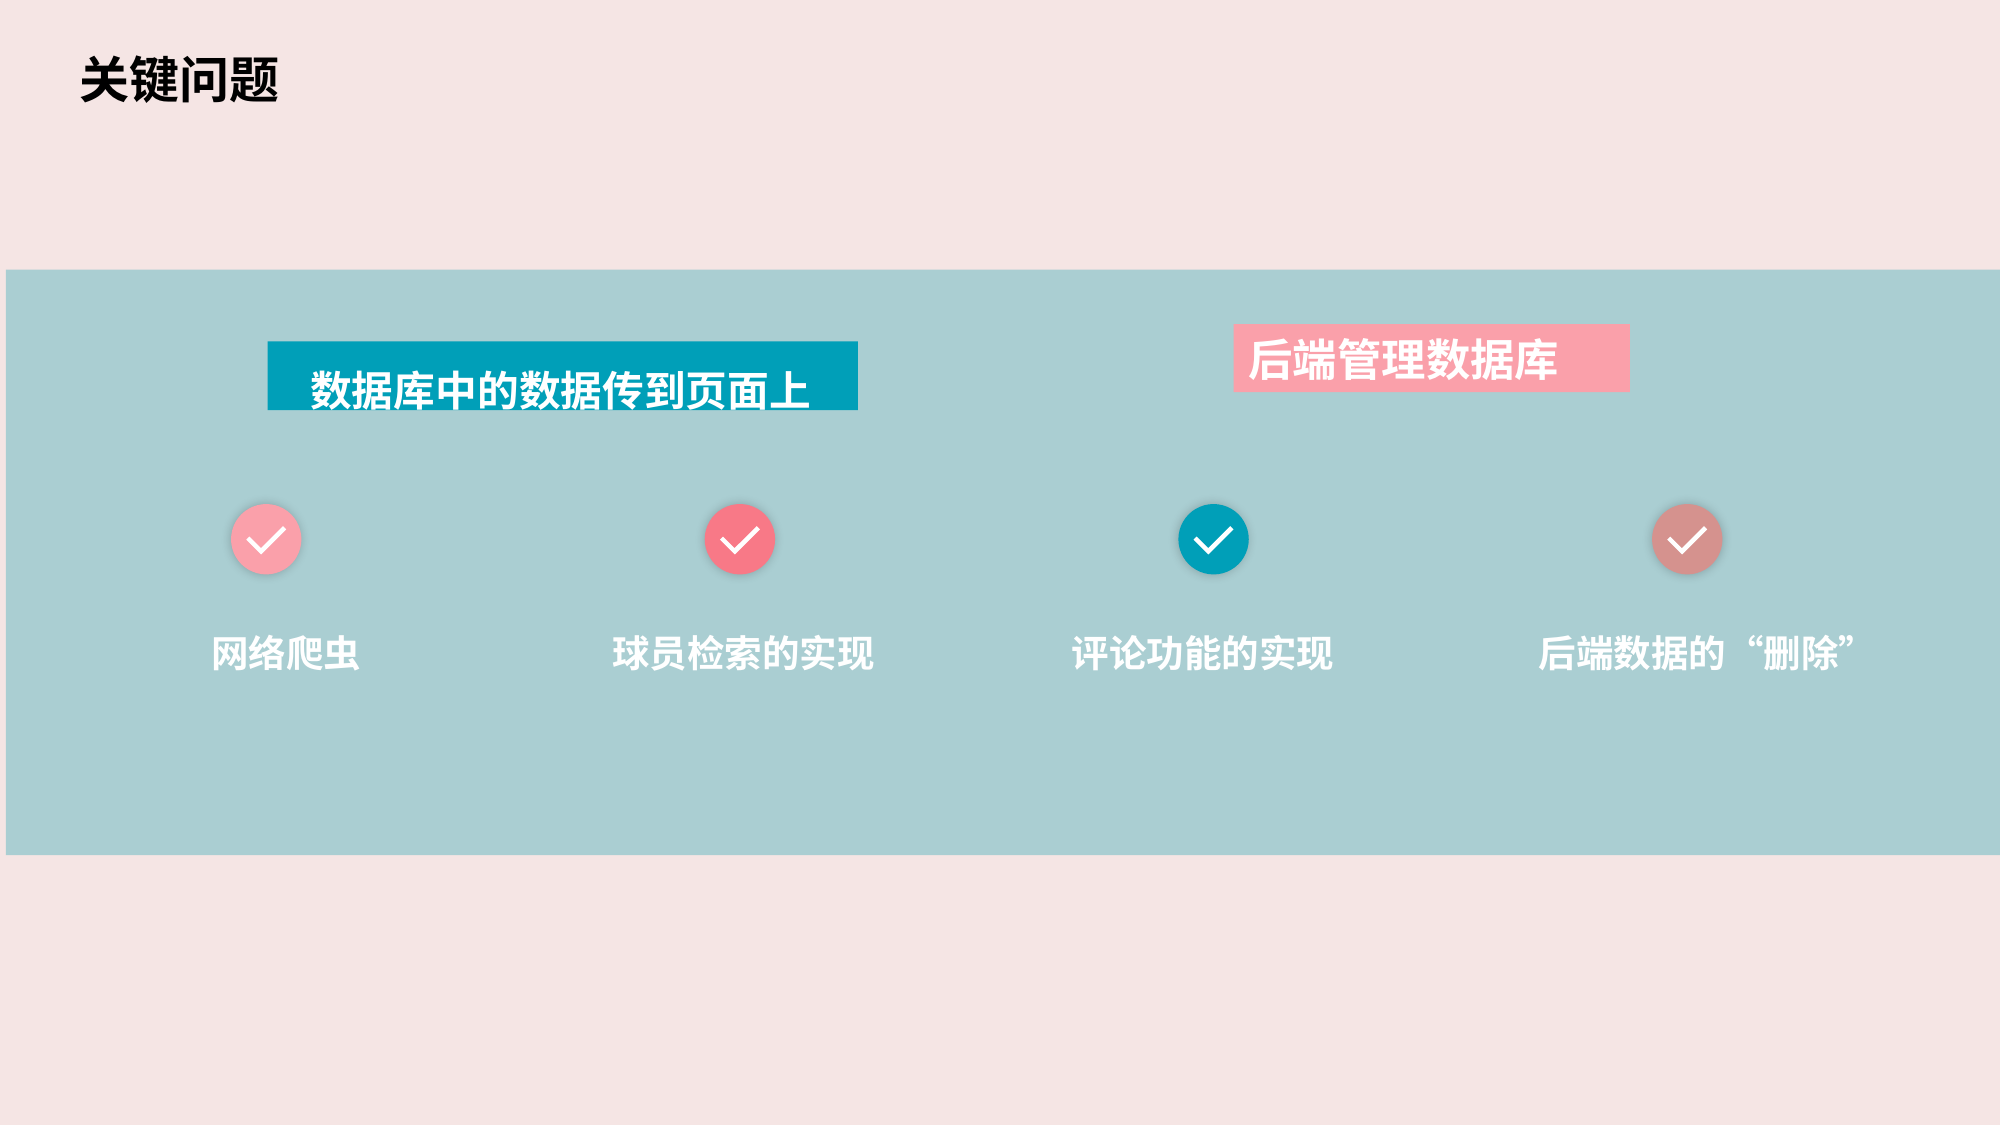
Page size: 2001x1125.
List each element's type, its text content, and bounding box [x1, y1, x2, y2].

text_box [1178, 504, 1249, 575]
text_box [267, 341, 858, 417]
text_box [704, 504, 776, 575]
text_box 后端数据的“删除” [1497, 609, 1917, 683]
text_box 评论功能的实现 [963, 608, 1444, 682]
text_box [5, 269, 2000, 856]
list 关键问题 [64, 38, 984, 127]
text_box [230, 504, 302, 575]
text_box 后端管理数据库 [1233, 324, 1630, 393]
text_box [1652, 504, 1723, 575]
text_box 网络爬虫 [76, 609, 496, 683]
text_box 球员检索的实现 [503, 609, 984, 683]
